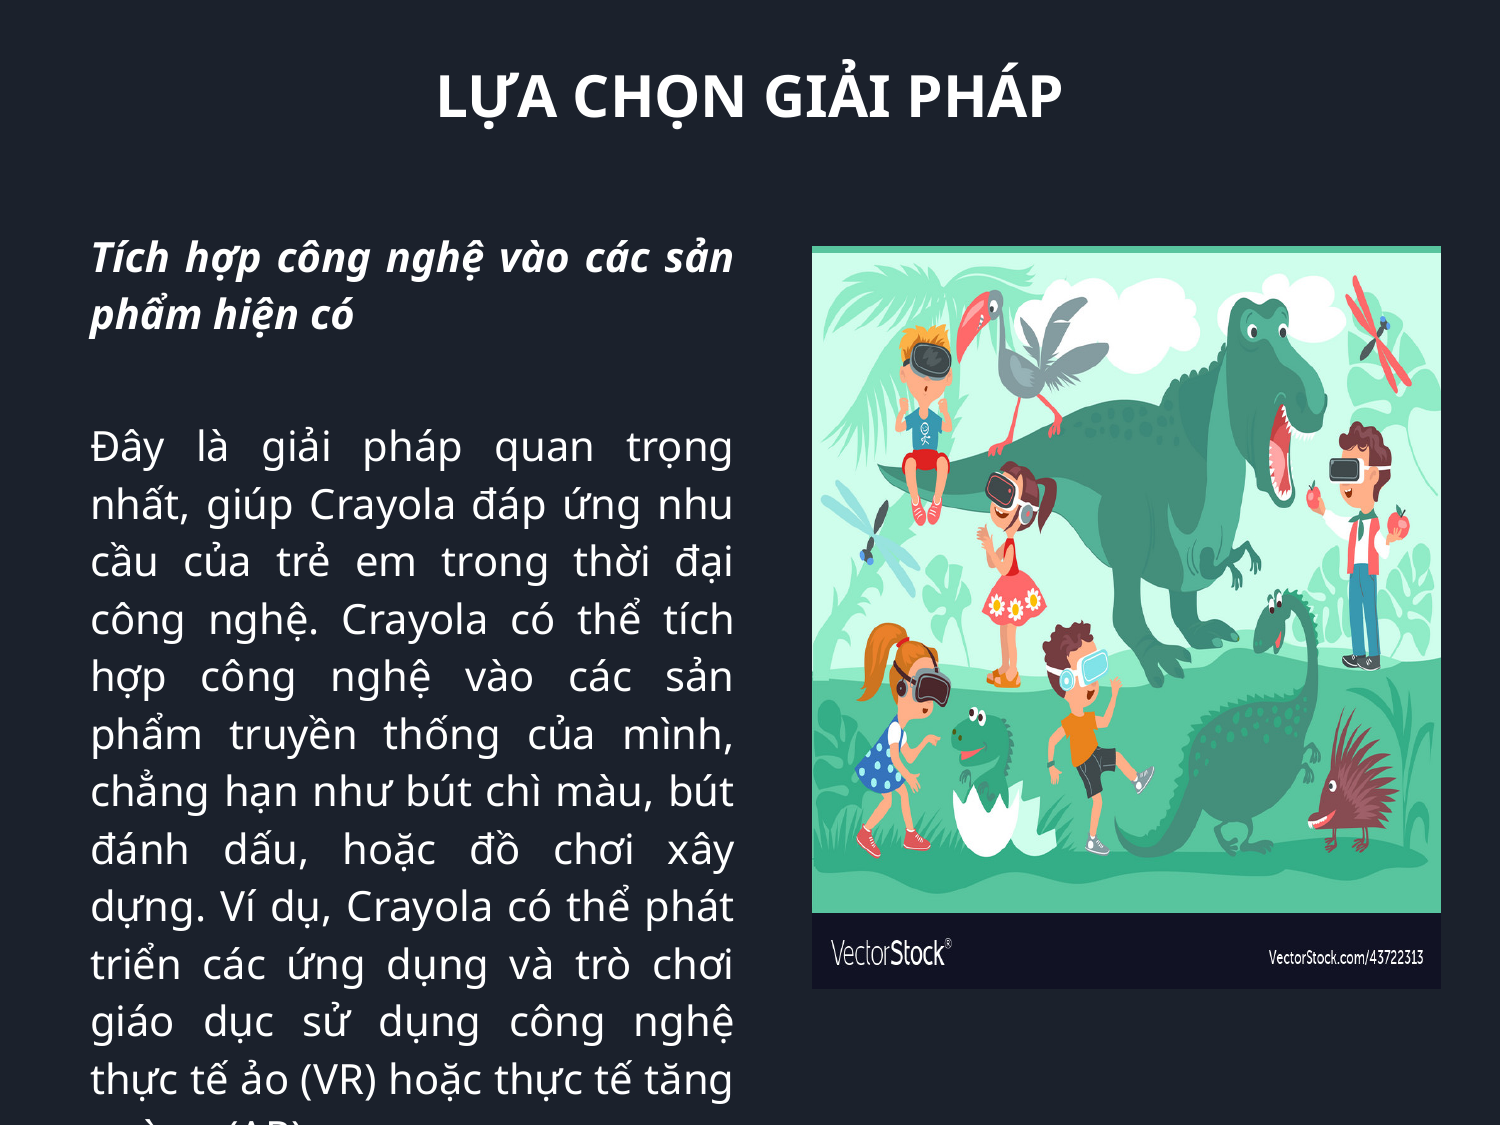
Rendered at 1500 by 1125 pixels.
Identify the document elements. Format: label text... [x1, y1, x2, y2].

picture [812, 246, 1441, 990]
title LỰA CHỌN GIẢI PHÁP [75, 0, 1425, 188]
list Tích hợp công nghệ vào các sản phẩm hiện có Đây là giải pháp quan trọng nhất, giúp Crayola đáp ứng nhu cầu của trẻ em trong thời đại công nghệ. Crayola có thể tích hợp công nghệ vào các sản phẩm truyền thống của mình, chẳng hạn như bút chì màu, bút đánh dấu, hoặc đồ chơi xây dựng. Ví dụ, Crayola có thể phát triển các ứng dụng và trò chơi giáo dục sử dụng công nghệ thực tế ảo (VR) hoặc thực tế tăng cường (AR). [75, 215, 750, 959]
